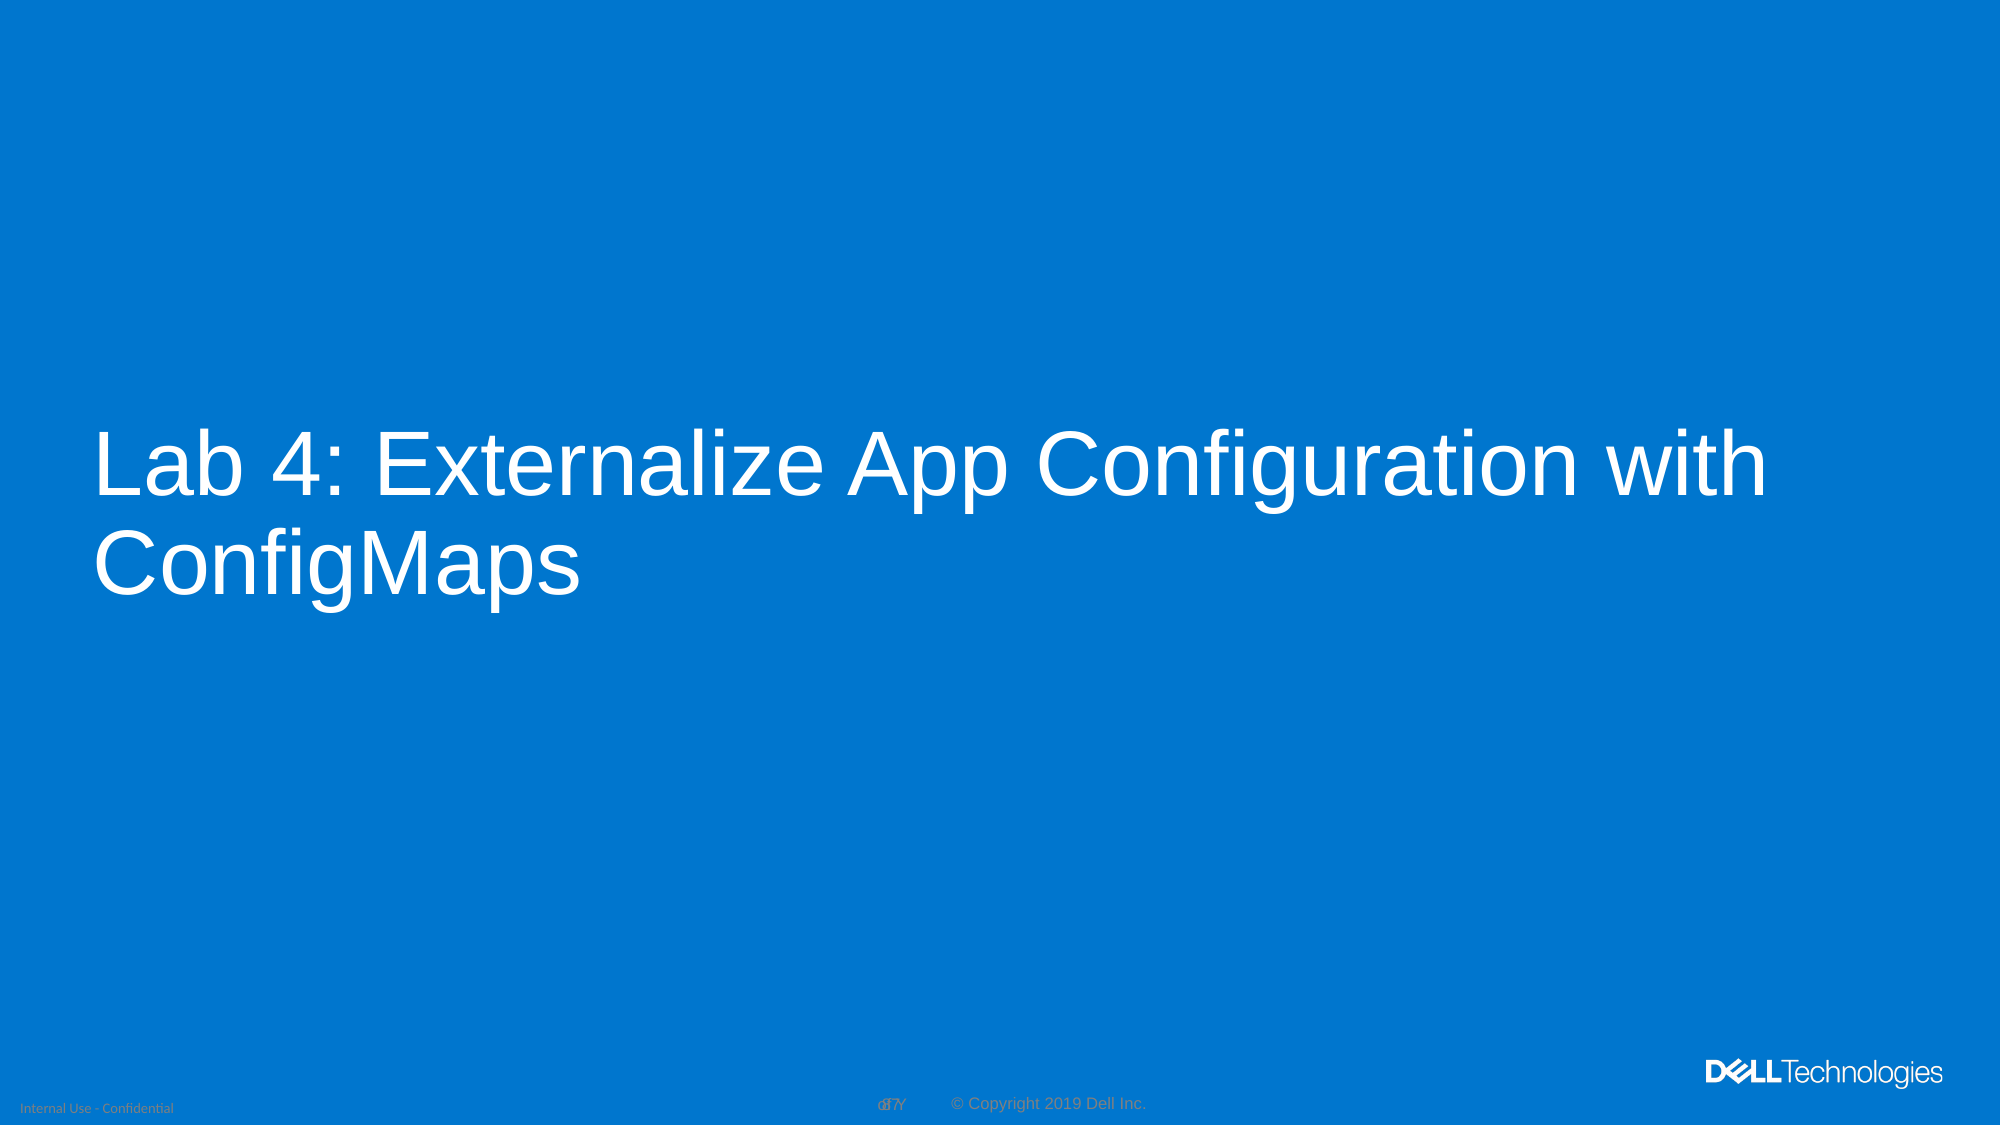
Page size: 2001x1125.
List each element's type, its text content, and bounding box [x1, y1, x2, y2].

picture [1706, 1058, 1943, 1089]
title Lab 4: Externalize App Configuration with ConfigMaps [92, 415, 1852, 615]
